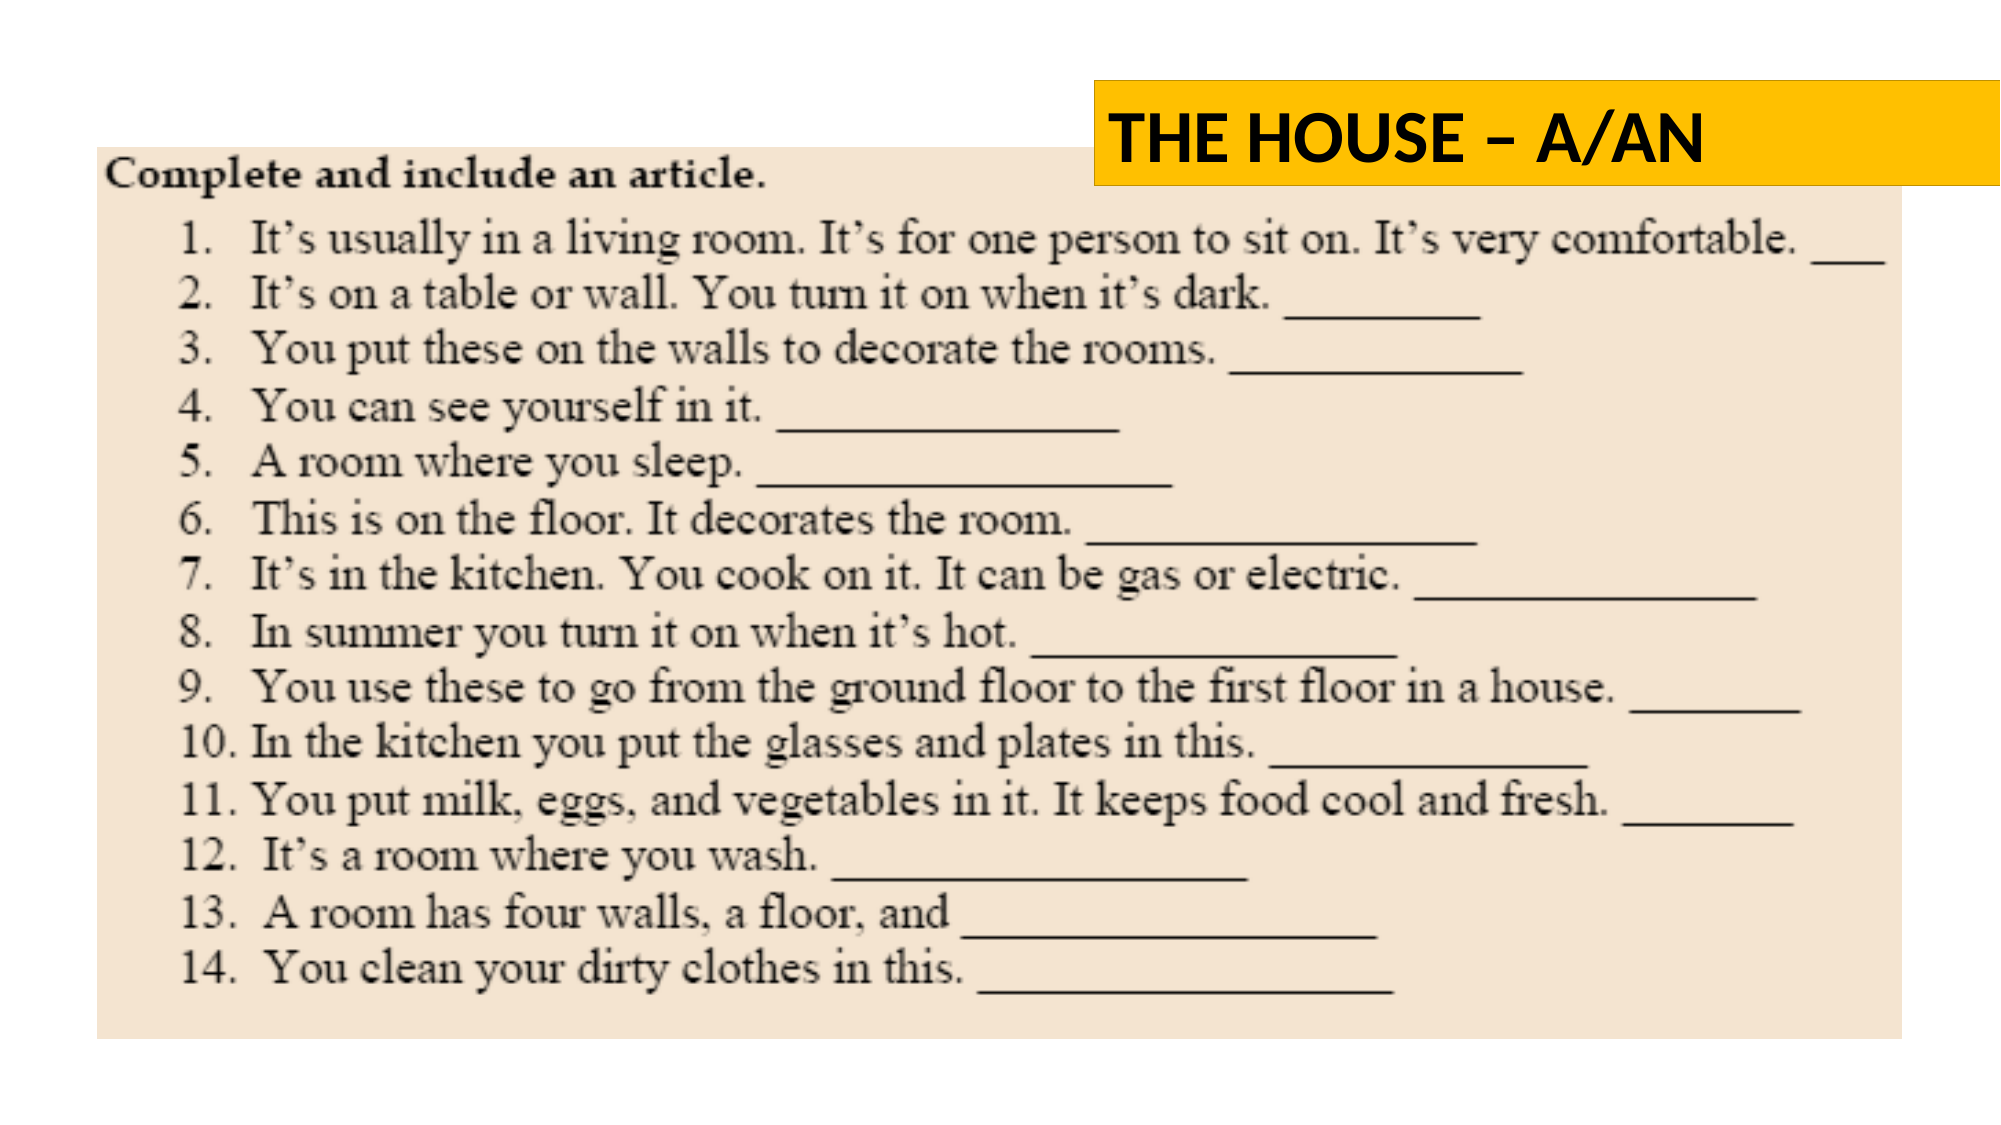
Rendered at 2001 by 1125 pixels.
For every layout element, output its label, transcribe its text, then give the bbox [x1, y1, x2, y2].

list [97, 147, 1902, 1039]
text_box THE HOUSE – A/AN [1094, 80, 2000, 186]
